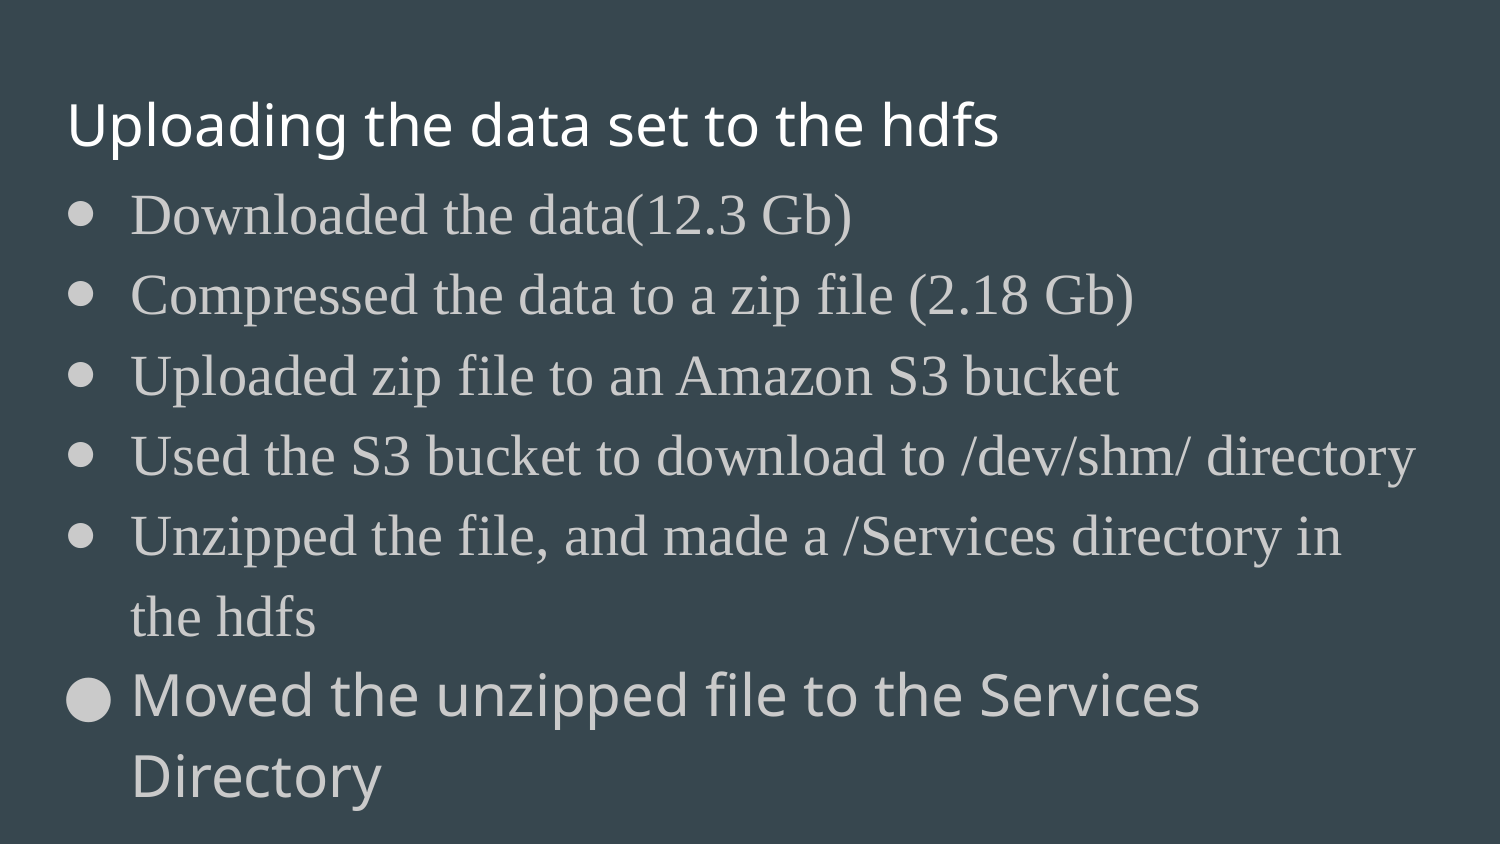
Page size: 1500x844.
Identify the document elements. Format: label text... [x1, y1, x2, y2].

title Uploading the data set to the hdfs [51, 72, 1449, 167]
list Downloaded the data(12.3 Gb) Compressed the data to a zip file (2.18 Gb) Uploaded zip file to an Amazon S3 bucket Used the S3 bucket to download to /dev/shm/ directory Unzipped the file, and made a /Services directory in the hdfs Moved the unzipped file to the Services Directory [40, 150, 1439, 711]
